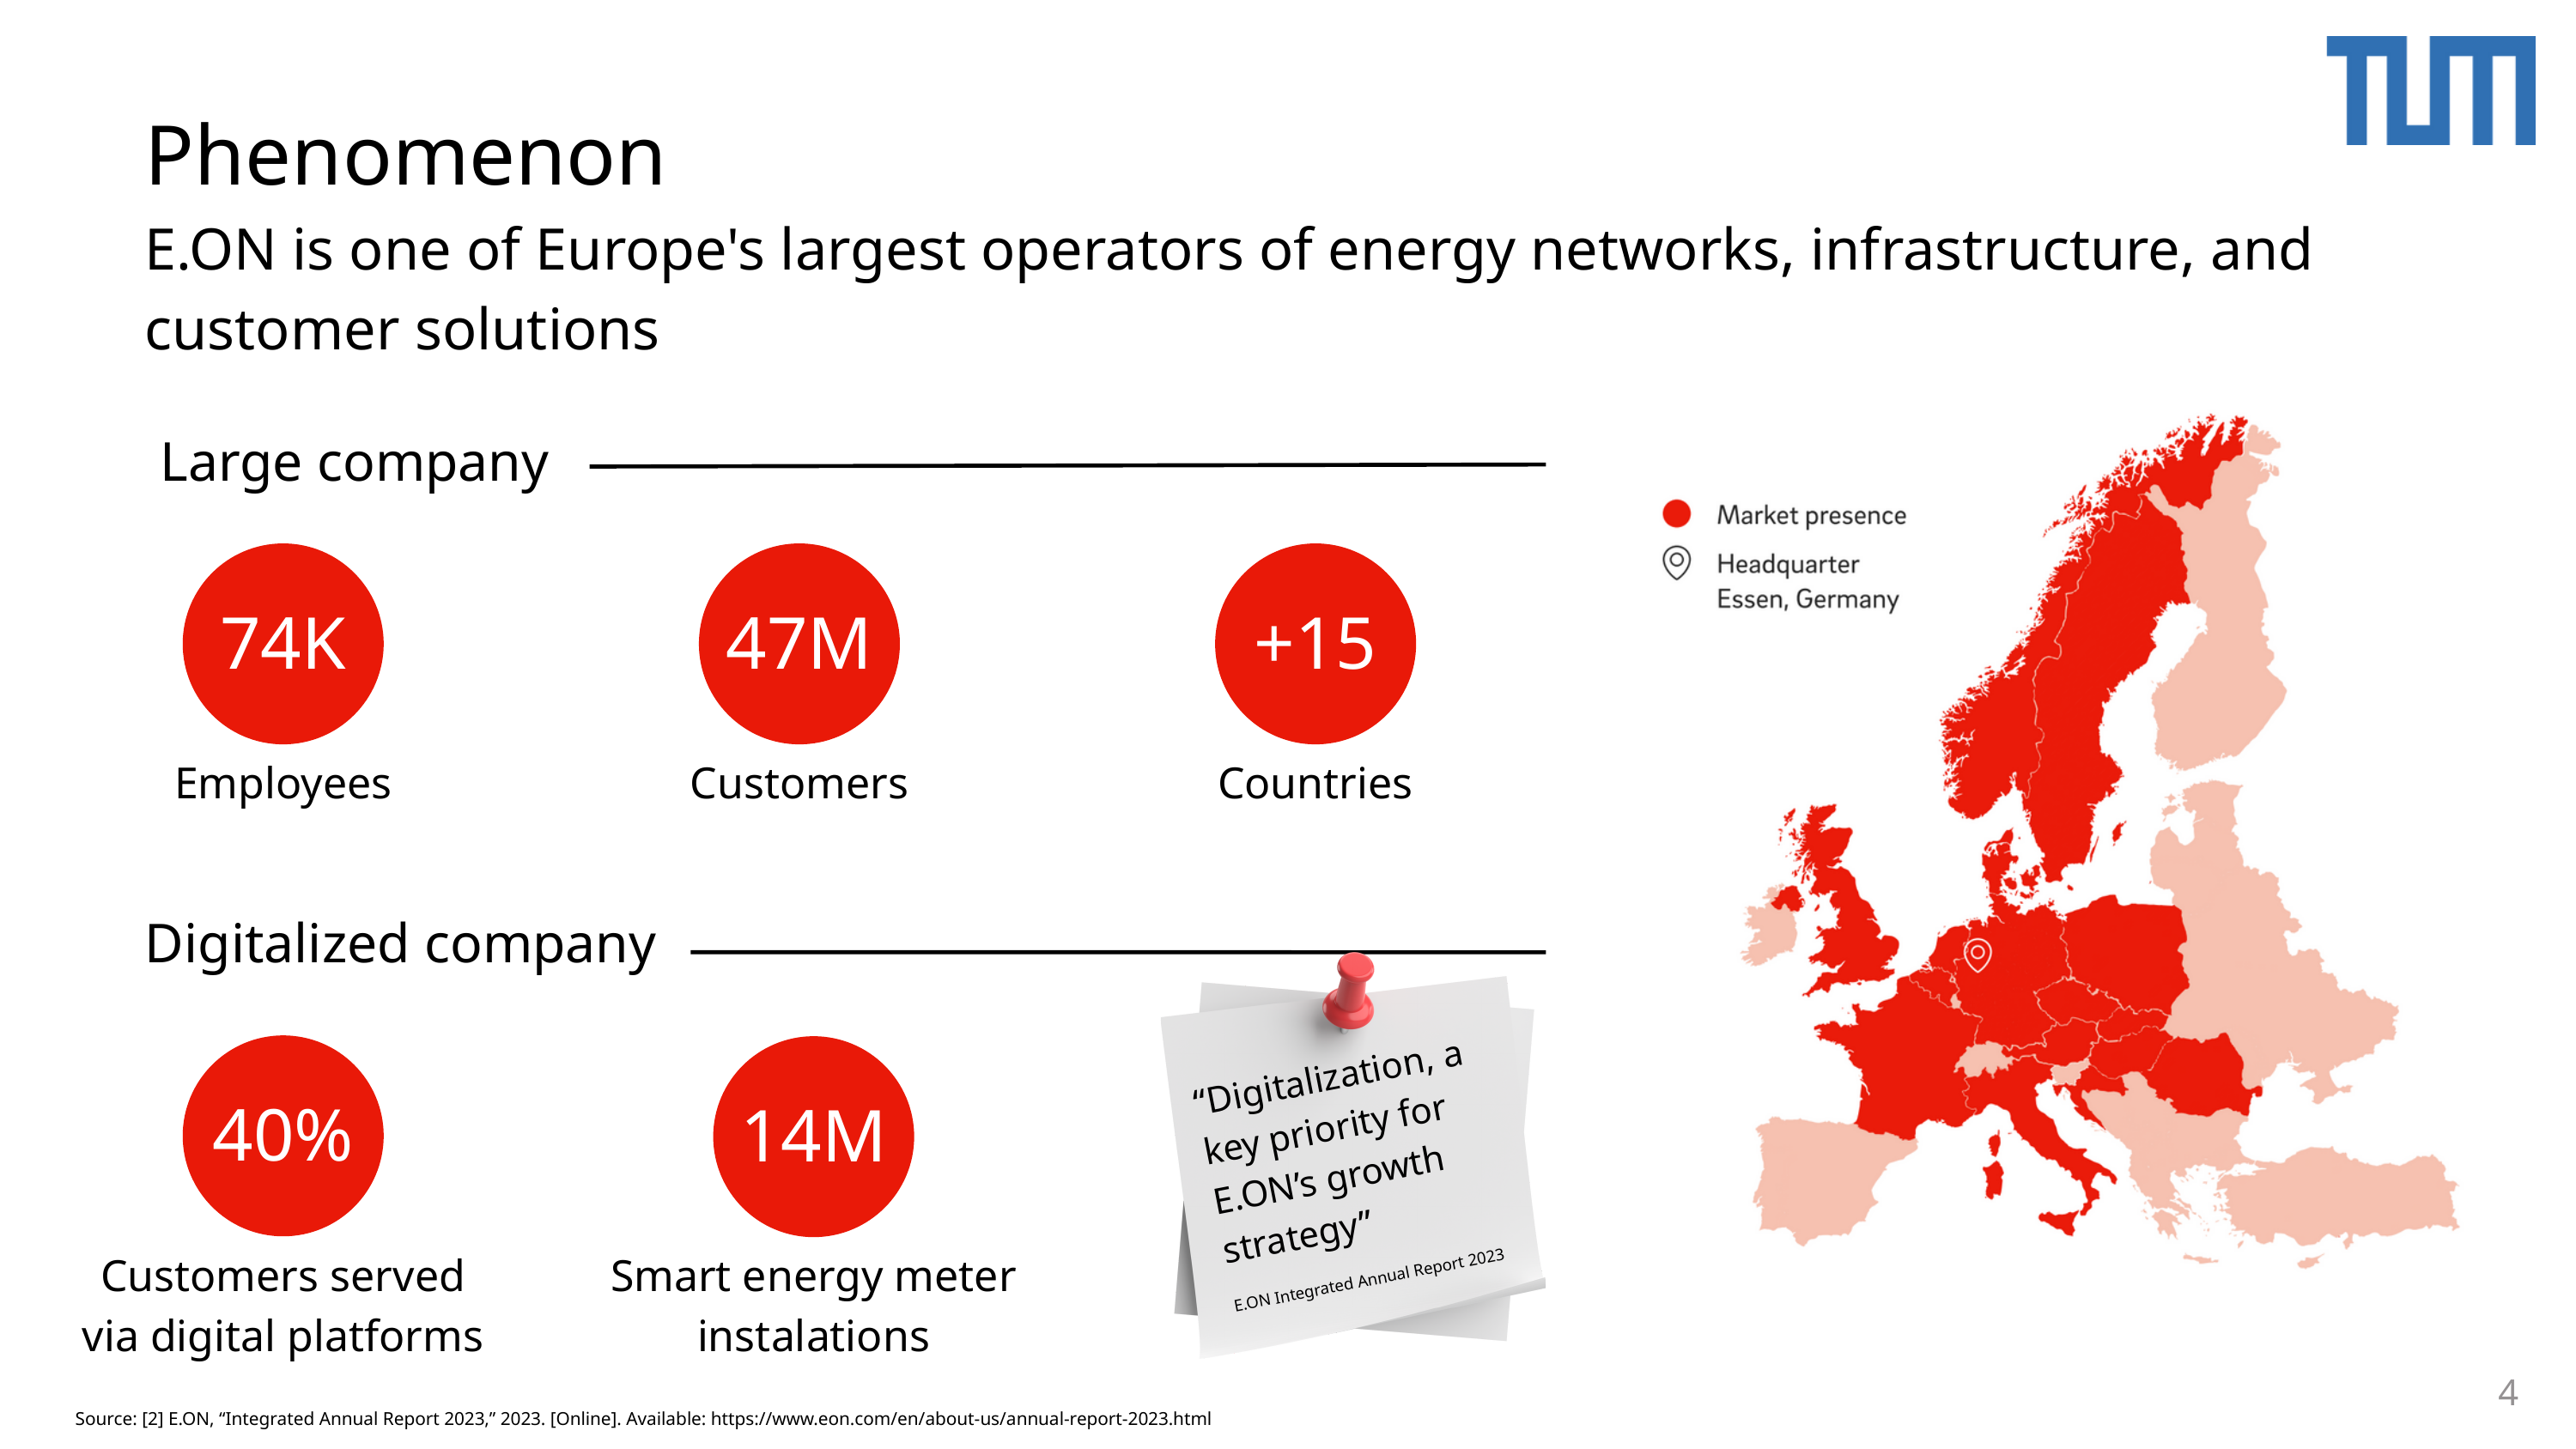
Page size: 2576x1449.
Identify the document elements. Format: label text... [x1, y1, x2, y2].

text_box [182, 543, 385, 745]
text_box 4 [2498, 1362, 2519, 1413]
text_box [1214, 543, 1417, 745]
text_box “Digitalization, a key priority for E.ON’s growth strategy” E.ON Integrated Annual Report 2023 [1188, 1017, 1527, 1315]
text_box Smart energy meter instalations [605, 1240, 1022, 1361]
text_box Countries [1160, 747, 1471, 808]
text_box Phenomenon E.ON is one of Europe's largest operators of energy networks, infrastructure, and customer solutions [144, 86, 2432, 362]
text_box Source: [2] E.ON, “Integrated Annual Report 2023,” 2023. [Online]. Available: https://www.eon.com/en/about-us/annual-report-2023.html [75, 1404, 1288, 1429]
text_box [2326, 36, 2537, 145]
text_box Large company [160, 415, 1439, 492]
text_box Customers served via digital platforms [75, 1240, 491, 1361]
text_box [698, 543, 901, 745]
text_box Customers [644, 747, 955, 808]
text_box Employees [128, 747, 439, 808]
text_box [1160, 952, 1546, 1359]
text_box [713, 1035, 914, 1238]
text_box Digitalized company [144, 898, 1424, 974]
text_box [1598, 383, 2519, 1285]
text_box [182, 1034, 385, 1237]
